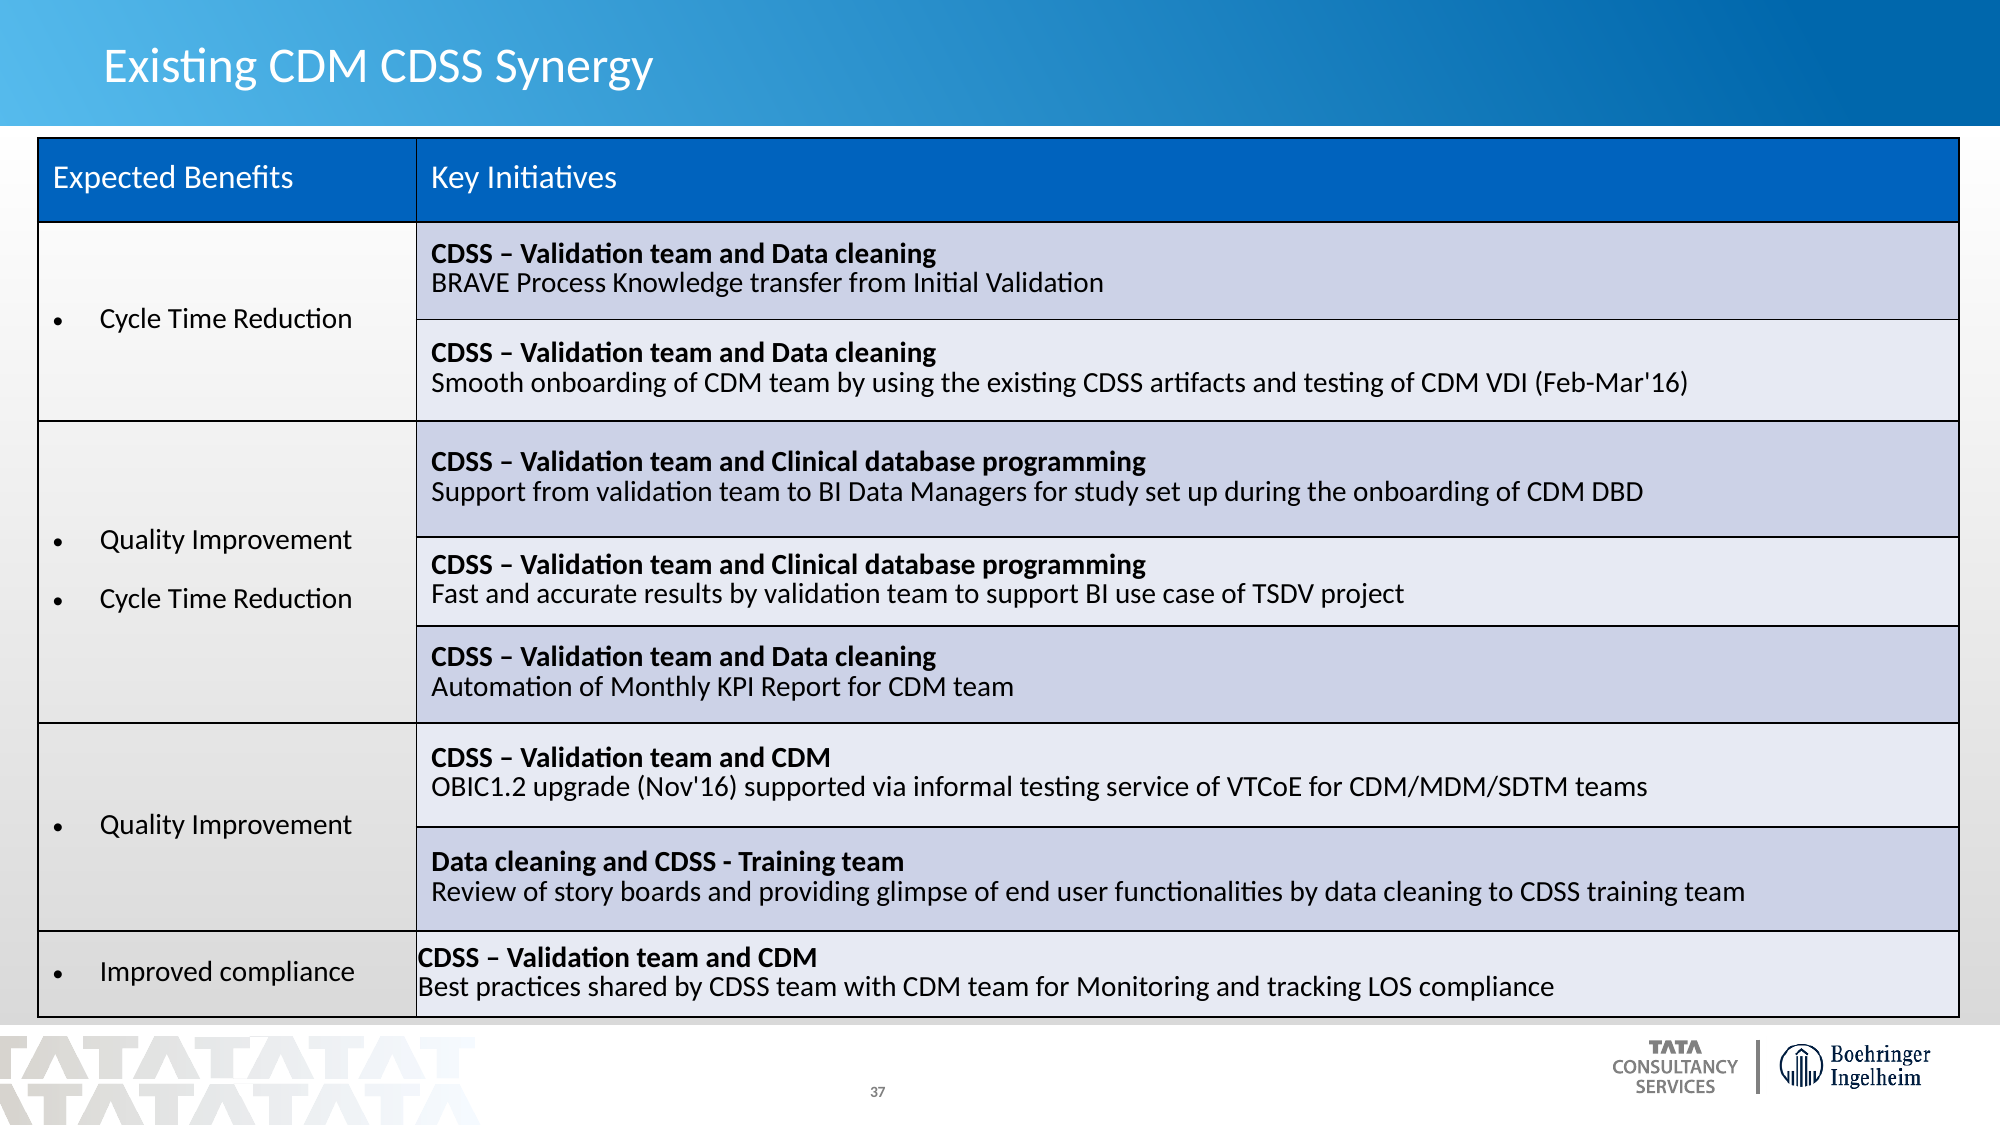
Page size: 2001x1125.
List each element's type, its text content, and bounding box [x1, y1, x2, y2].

table_cell CDSS – Validation team and Data cleaning Automation of Monthly KPI Report for CDM team [417, 627, 1958, 722]
table_cell Data cleaning and CDSS - Training team Review of story boards and providing glimpse of end user functionalities by data cleaning to CDSS training team [417, 828, 1958, 930]
table_header Key Initiatives [417, 139, 1958, 221]
title Existing CDM CDSS Synergy [88, 9, 1950, 116]
table_cell Improved compliance [39, 932, 416, 1016]
table_cell Quality Improvement [39, 724, 416, 930]
table_cell CDSS – Validation team and CDM Best practices shared by CDSS team with CDM team for Monitoring and tracking LOS compliance [417, 932, 1958, 1016]
table_cell Quality Improvement Cycle Time Reduction [39, 422, 416, 722]
table_cell CDSS – Validation team and Data cleaning Smooth onboarding of CDM team by using the existing CDSS artifacts and testing of CDM VDI (Feb-Mar'16) [417, 320, 1958, 420]
table_cell CDSS – Validation team and Clinical database programming Support from validation team to BI Data Managers for study set up during the onboarding of CDM DBD [417, 422, 1958, 536]
table_header Expected Benefits [39, 139, 416, 221]
table_cell Cycle Time Reduction [39, 223, 416, 420]
table_cell CDSS – Validation team and Data cleaning BRAVE Process Knowledge transfer from Initial Validation [417, 223, 1958, 319]
table_cell CDSS – Validation team and Clinical database programming Fast and accurate results by validation team to support BI use case of TSDV project [417, 538, 1958, 625]
text_box [0, 125, 2000, 1026]
table_cell CDSS – Validation team and CDM OBIC1.2 upgrade (Nov'16) supported via informal testing service of VTCoE for CDM/MDM/SDTM teams [417, 724, 1958, 826]
picture [1766, 1036, 1947, 1095]
